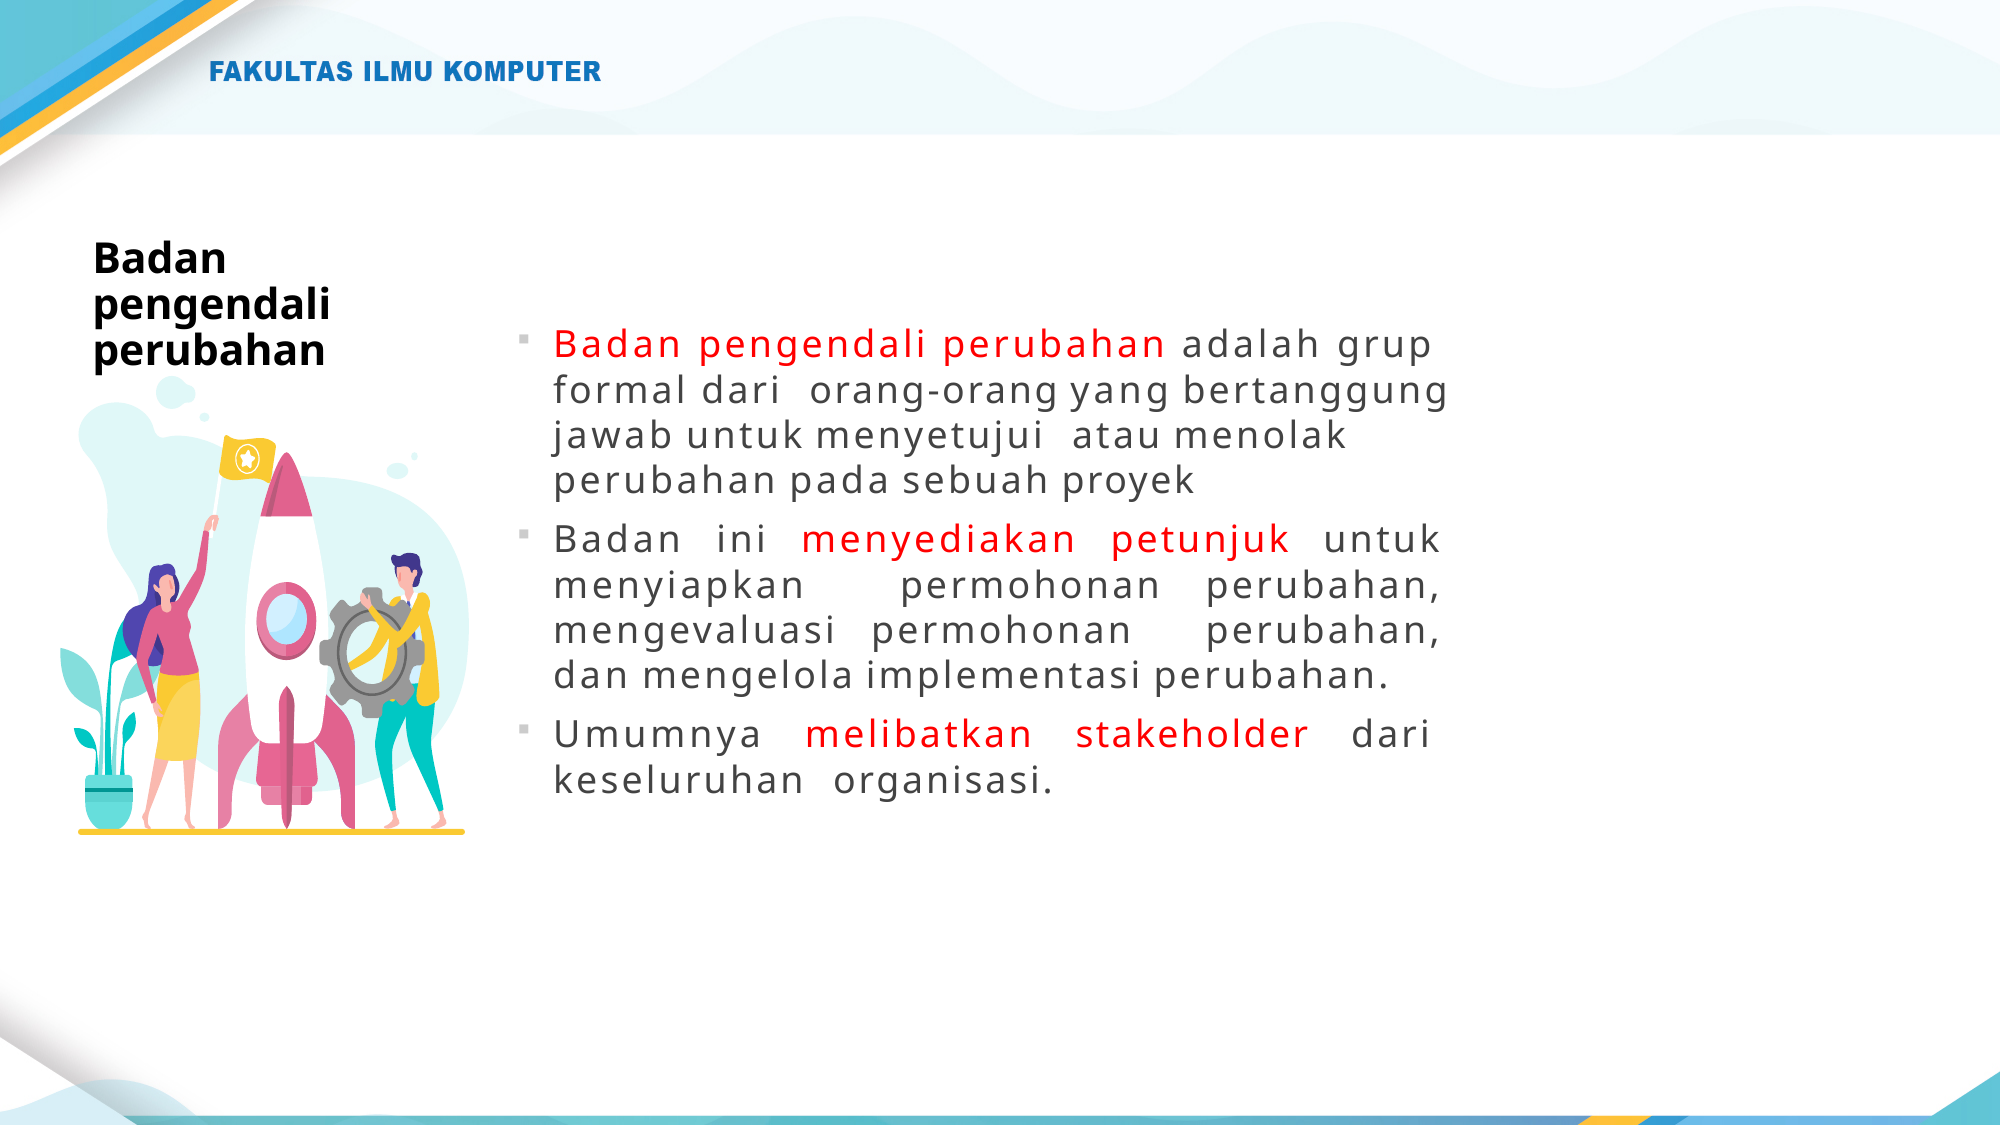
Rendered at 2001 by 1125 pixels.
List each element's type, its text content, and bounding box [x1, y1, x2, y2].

text_box Badan pengendali perubahan [77, 227, 490, 383]
text_box Badan pengendali perubahan adalah grup formal dari orang-orang yang bertanggung jawab untuk menyetujui atau menolak perubahan pada sebuah proyek Badan ini menyediakan petunjuk untuk menyiapkan permohonan perubahan, mengevaluasi permohonan perubahan, dan mengelola implementasi perubahan. Umumnya melibatkan stakeholder dari keseluruhan organisasi. [500, 312, 1500, 809]
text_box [58, 375, 477, 835]
picture [0, 0, 2000, 1125]
